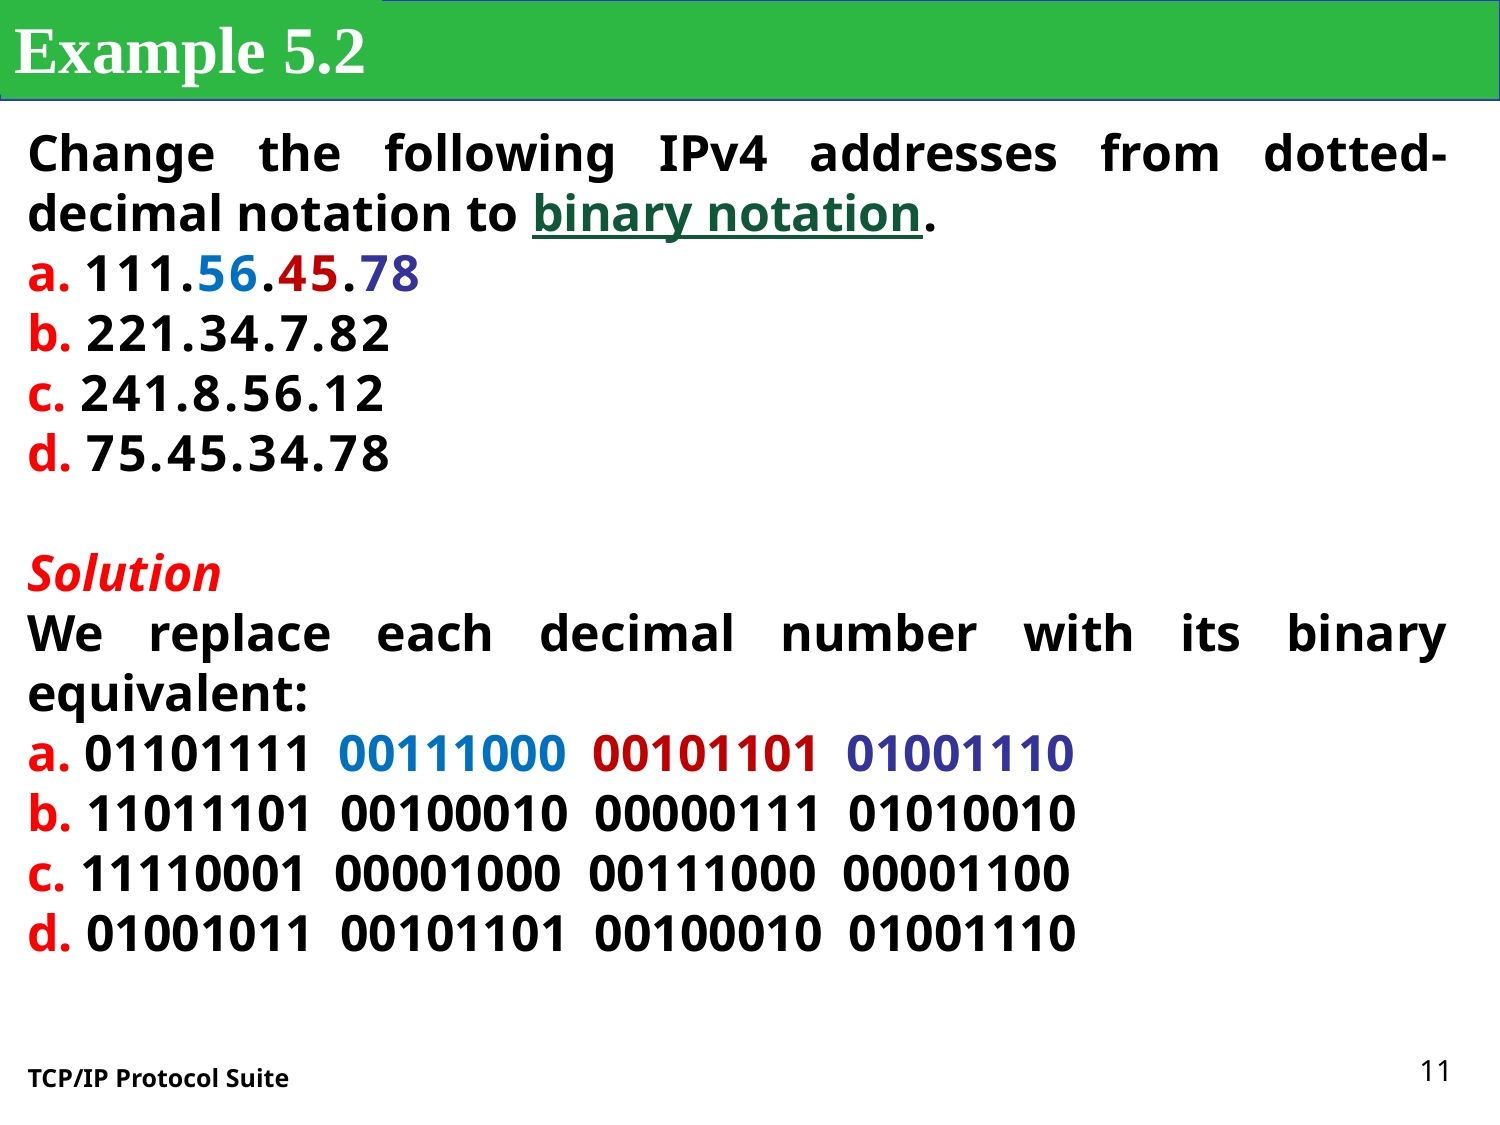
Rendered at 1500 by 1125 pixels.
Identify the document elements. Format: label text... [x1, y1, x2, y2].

text_box Change the following IPv4 addresses from dotted-decimal notation to binary notation. a. 111.56.45.78 b. 221.34.7.82 c. 241.8.56.12 d. 75.45.34.78 Solution We replace each decimal number with its binary equivalent: a. 01101111 00111000 00101101 01001110 b. 11011101 00100010 00000111 01010010 c. 11110001 00001000 00111000 00001100 d. 01001011 00101101 00100010 01001110 [12, 114, 1463, 969]
footer TCP/IP Protocol Suite [12, 1025, 488, 1100]
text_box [0, 0, 1500, 100]
slide_number 11 [1155, 1024, 1468, 1100]
